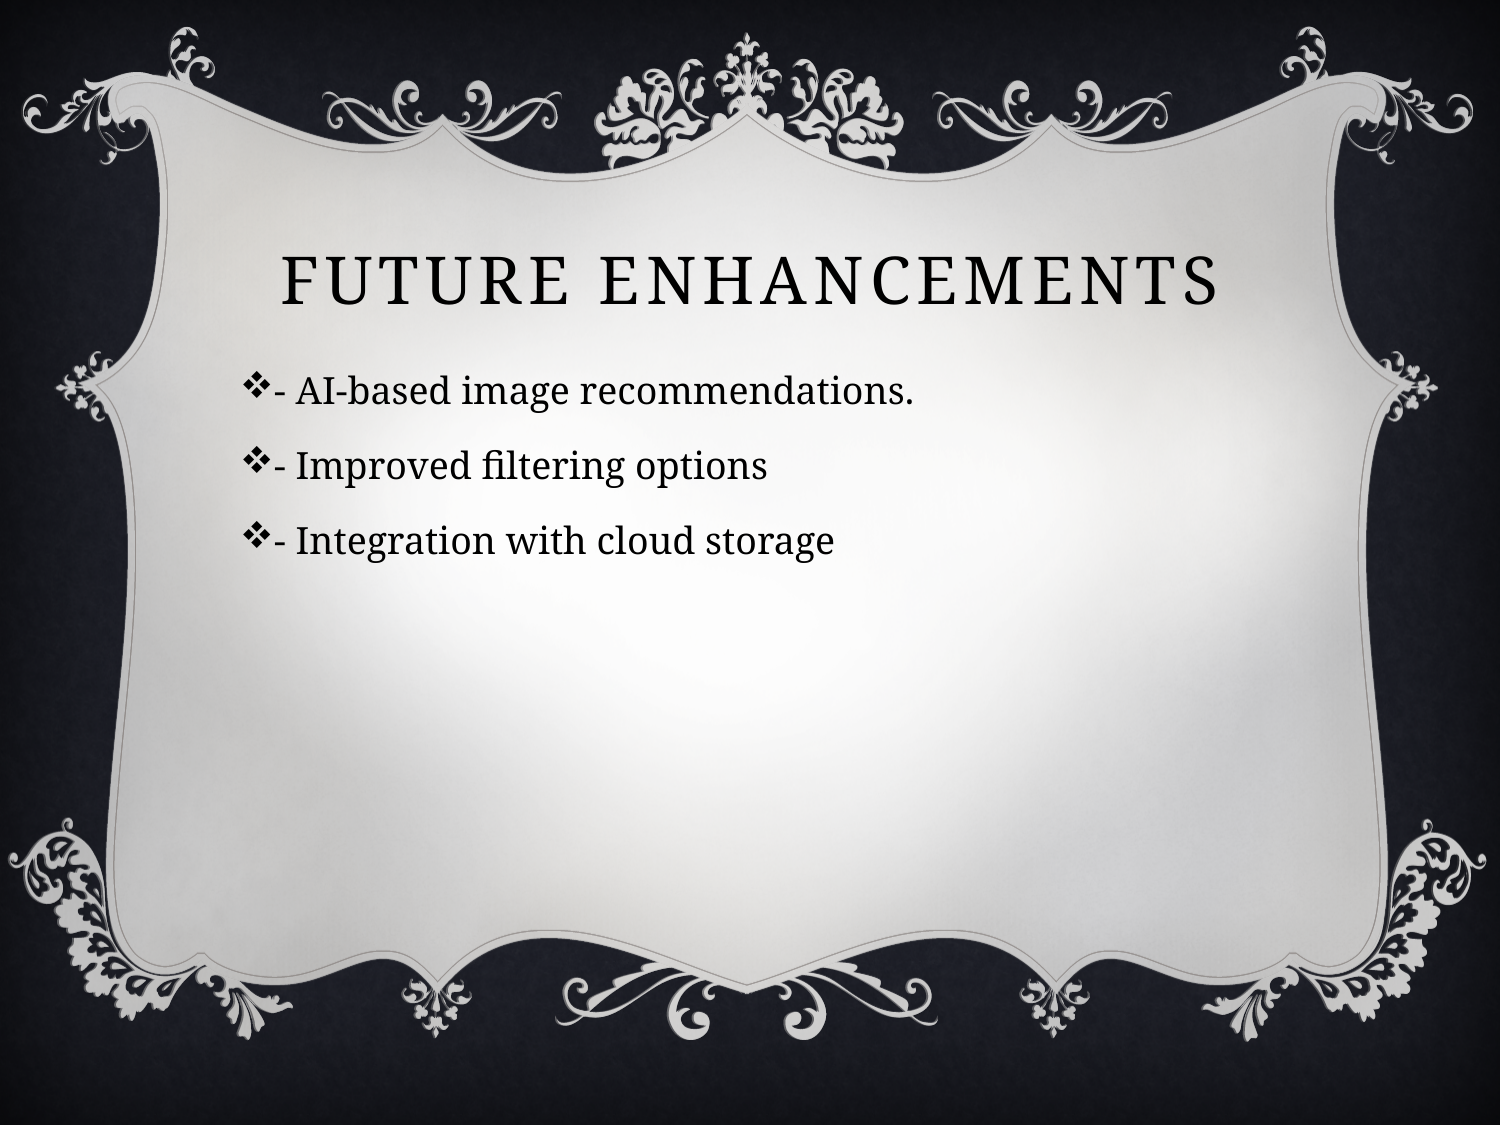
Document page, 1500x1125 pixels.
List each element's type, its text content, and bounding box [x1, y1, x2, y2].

picture [0, 0, 1500, 1125]
title Future Enhancements [225, 212, 1275, 325]
list - AI-based image recommendations. - Improved filtering options - Integration with cloud storage [225, 337, 1275, 900]
